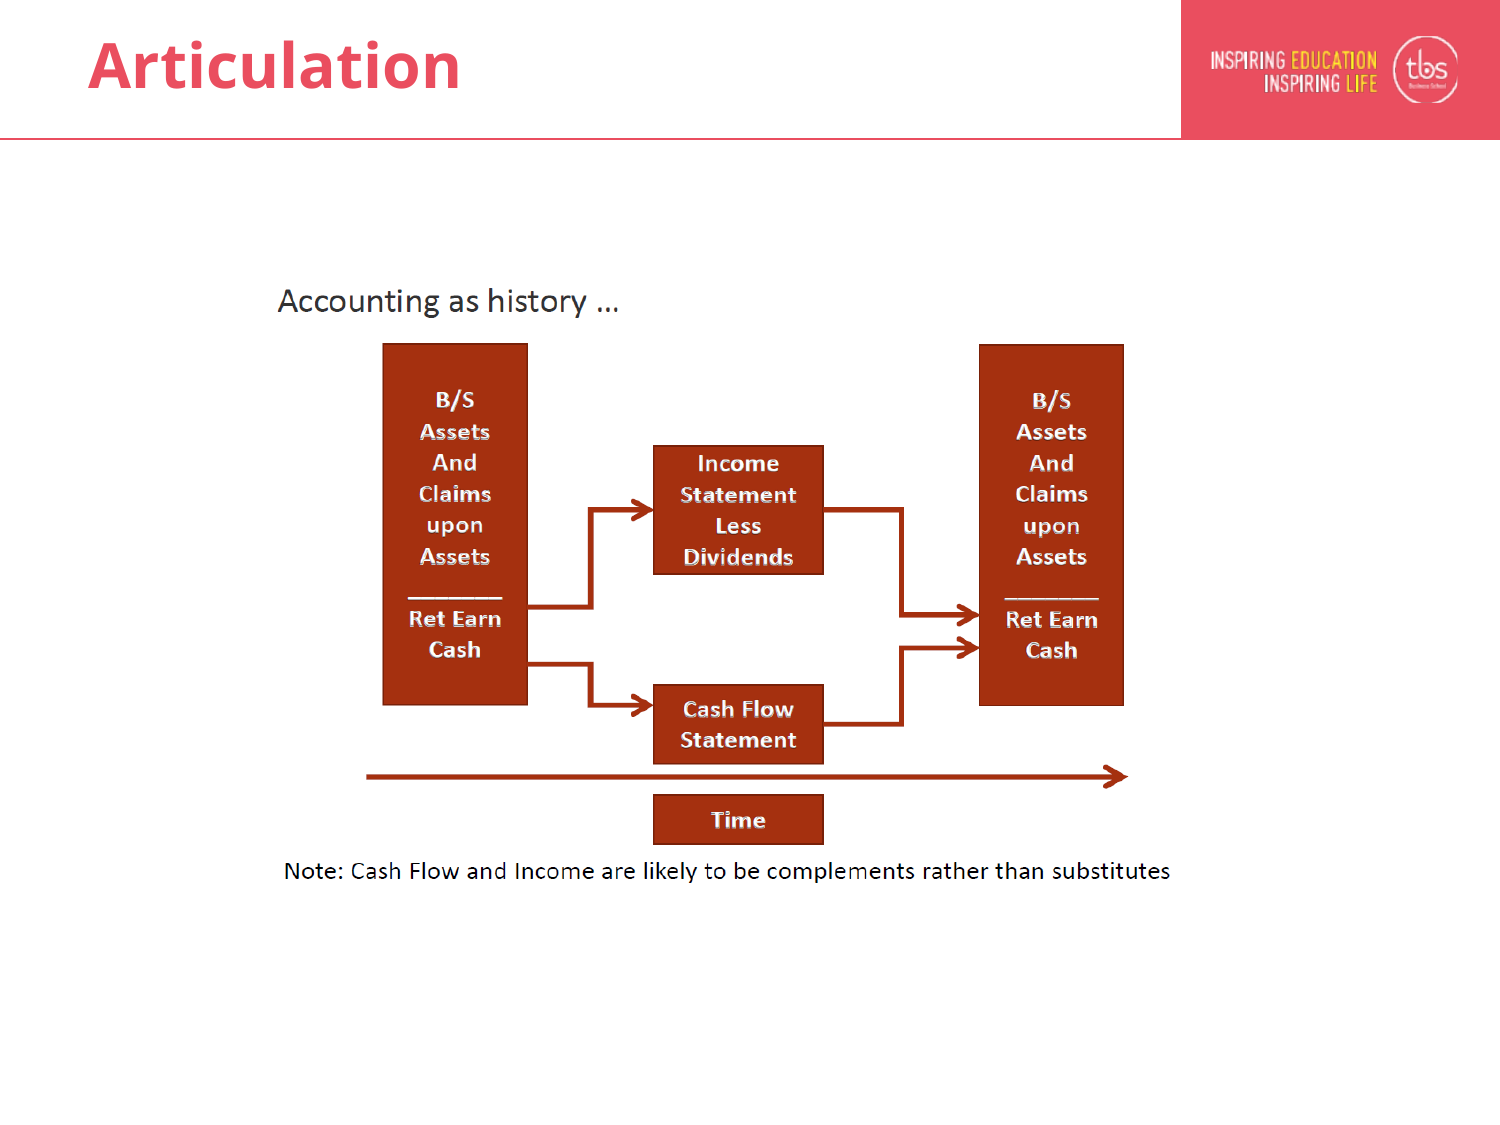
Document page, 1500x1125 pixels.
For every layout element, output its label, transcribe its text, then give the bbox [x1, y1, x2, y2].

picture [247, 284, 1198, 887]
title Articulation [0, 25, 1182, 114]
